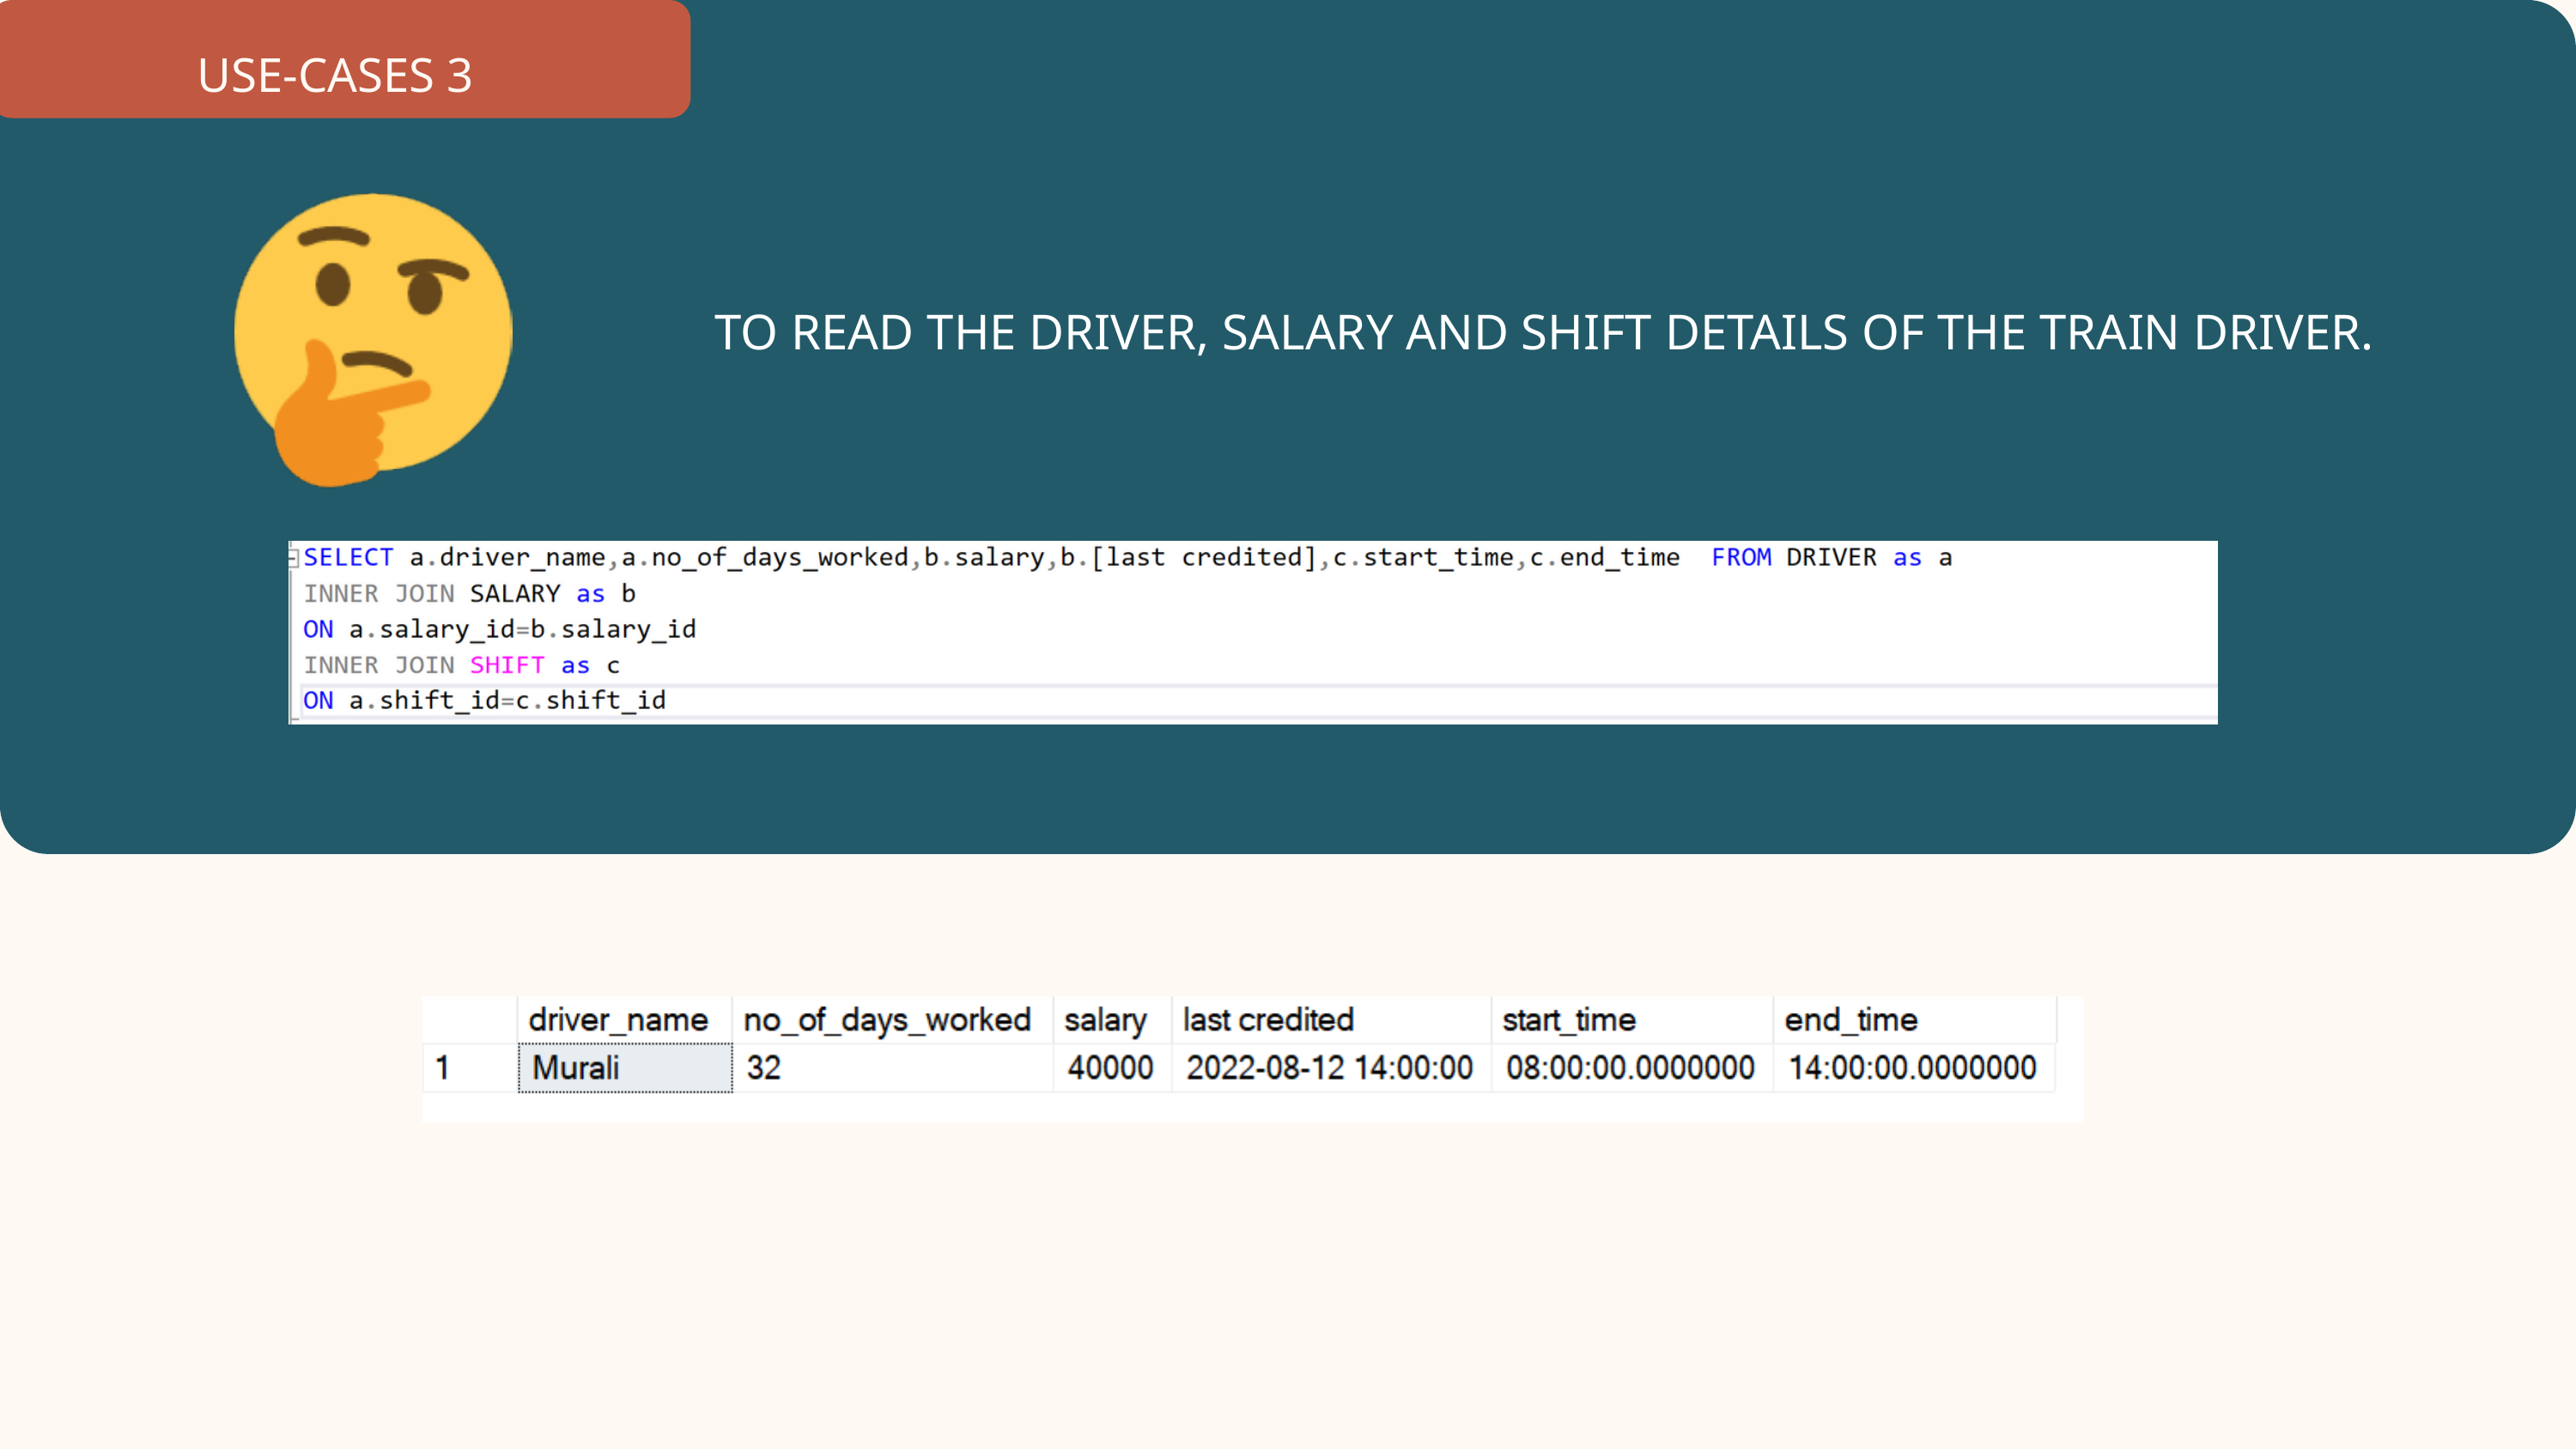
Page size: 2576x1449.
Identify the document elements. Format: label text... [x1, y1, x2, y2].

picture [422, 997, 2084, 1123]
text_box USE-CASES 3 [57, 25, 614, 102]
text_box [0, 0, 2576, 854]
picture [288, 540, 2218, 724]
text_box TO READ THE DRIVER, SALARY AND SHIFT DETAILS OF THE TRAIN DRIVER. [516, 281, 2576, 360]
picture [234, 192, 513, 494]
text_box [0, 0, 691, 118]
